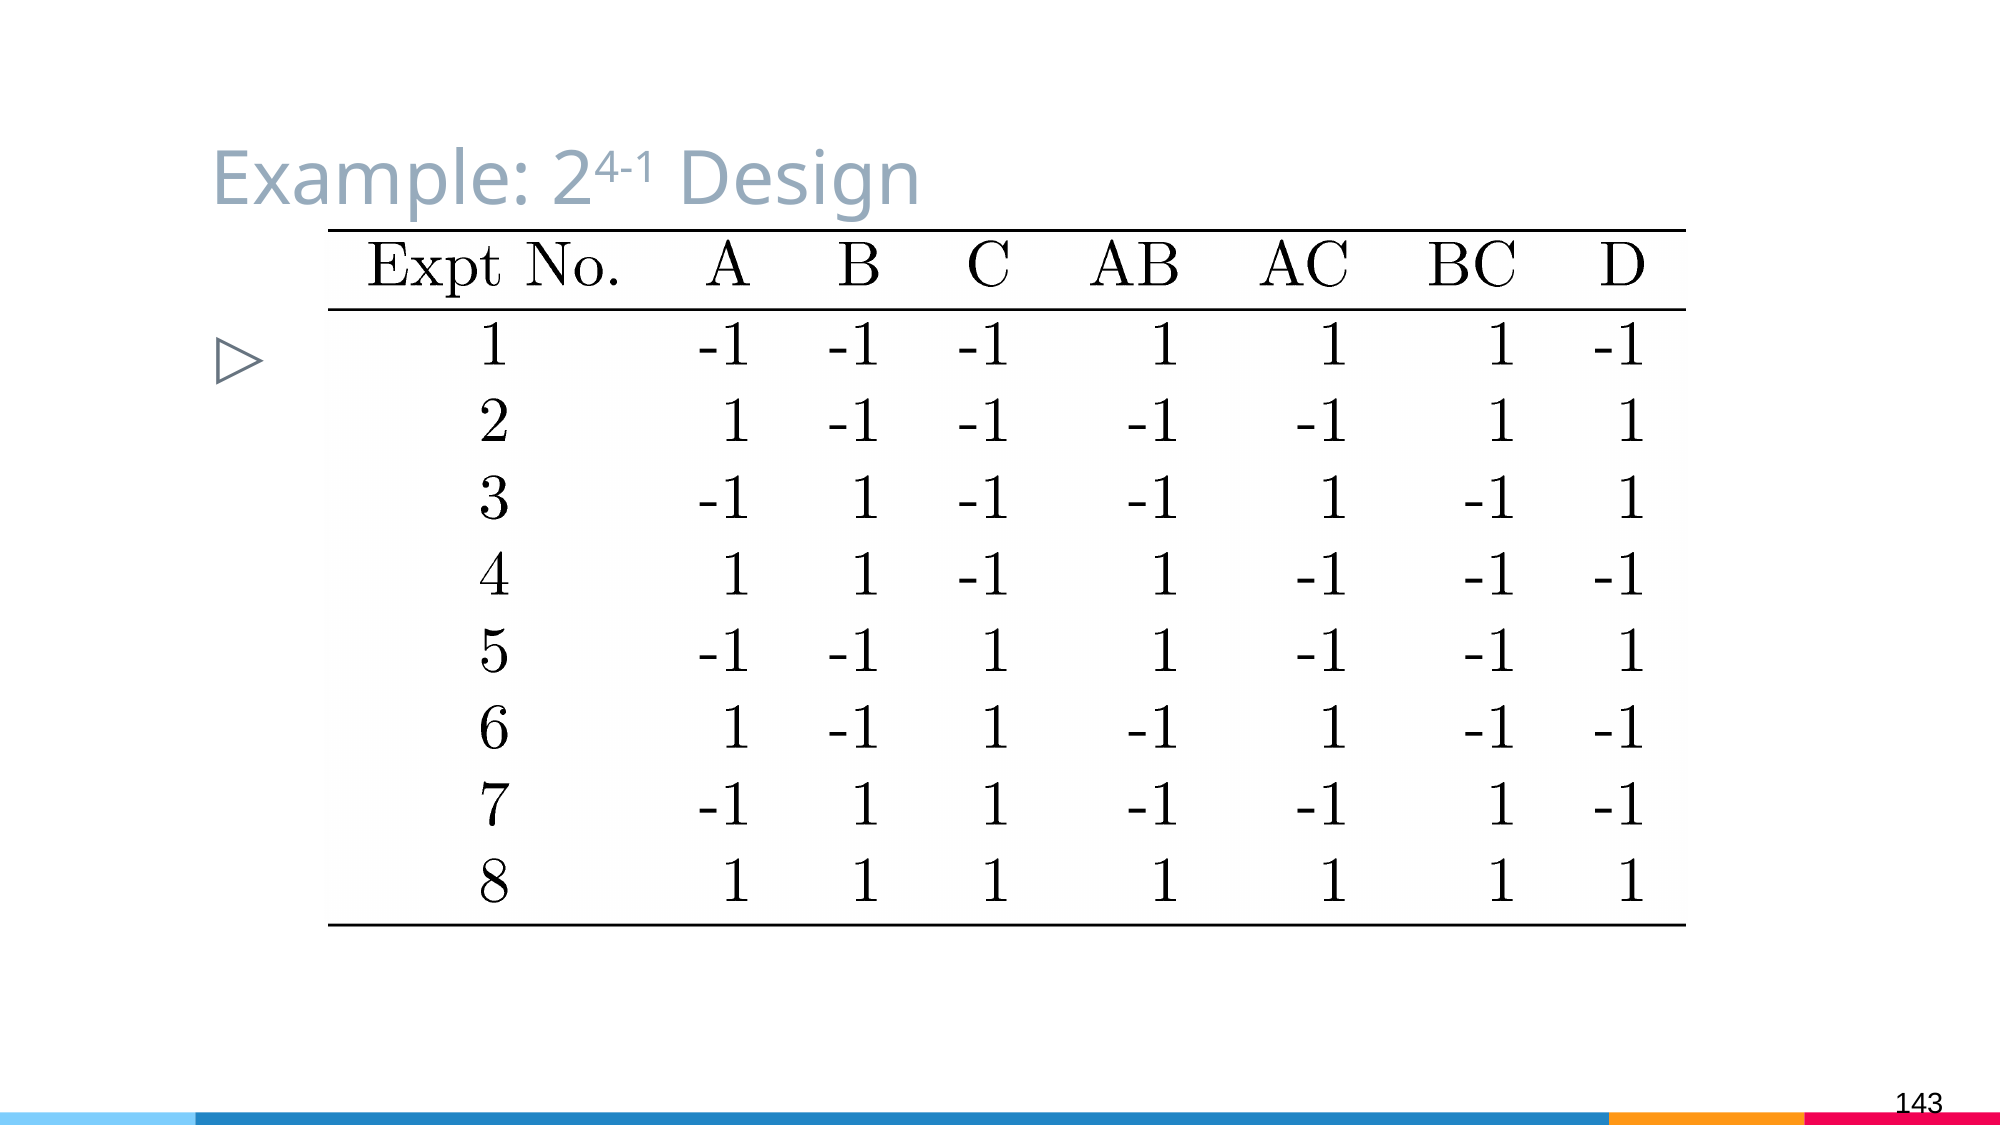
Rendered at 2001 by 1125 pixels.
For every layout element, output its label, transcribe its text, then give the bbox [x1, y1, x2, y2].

title Example: 24-1 Design [195, 47, 1802, 236]
picture [324, 224, 1688, 929]
list [195, 300, 1780, 1078]
